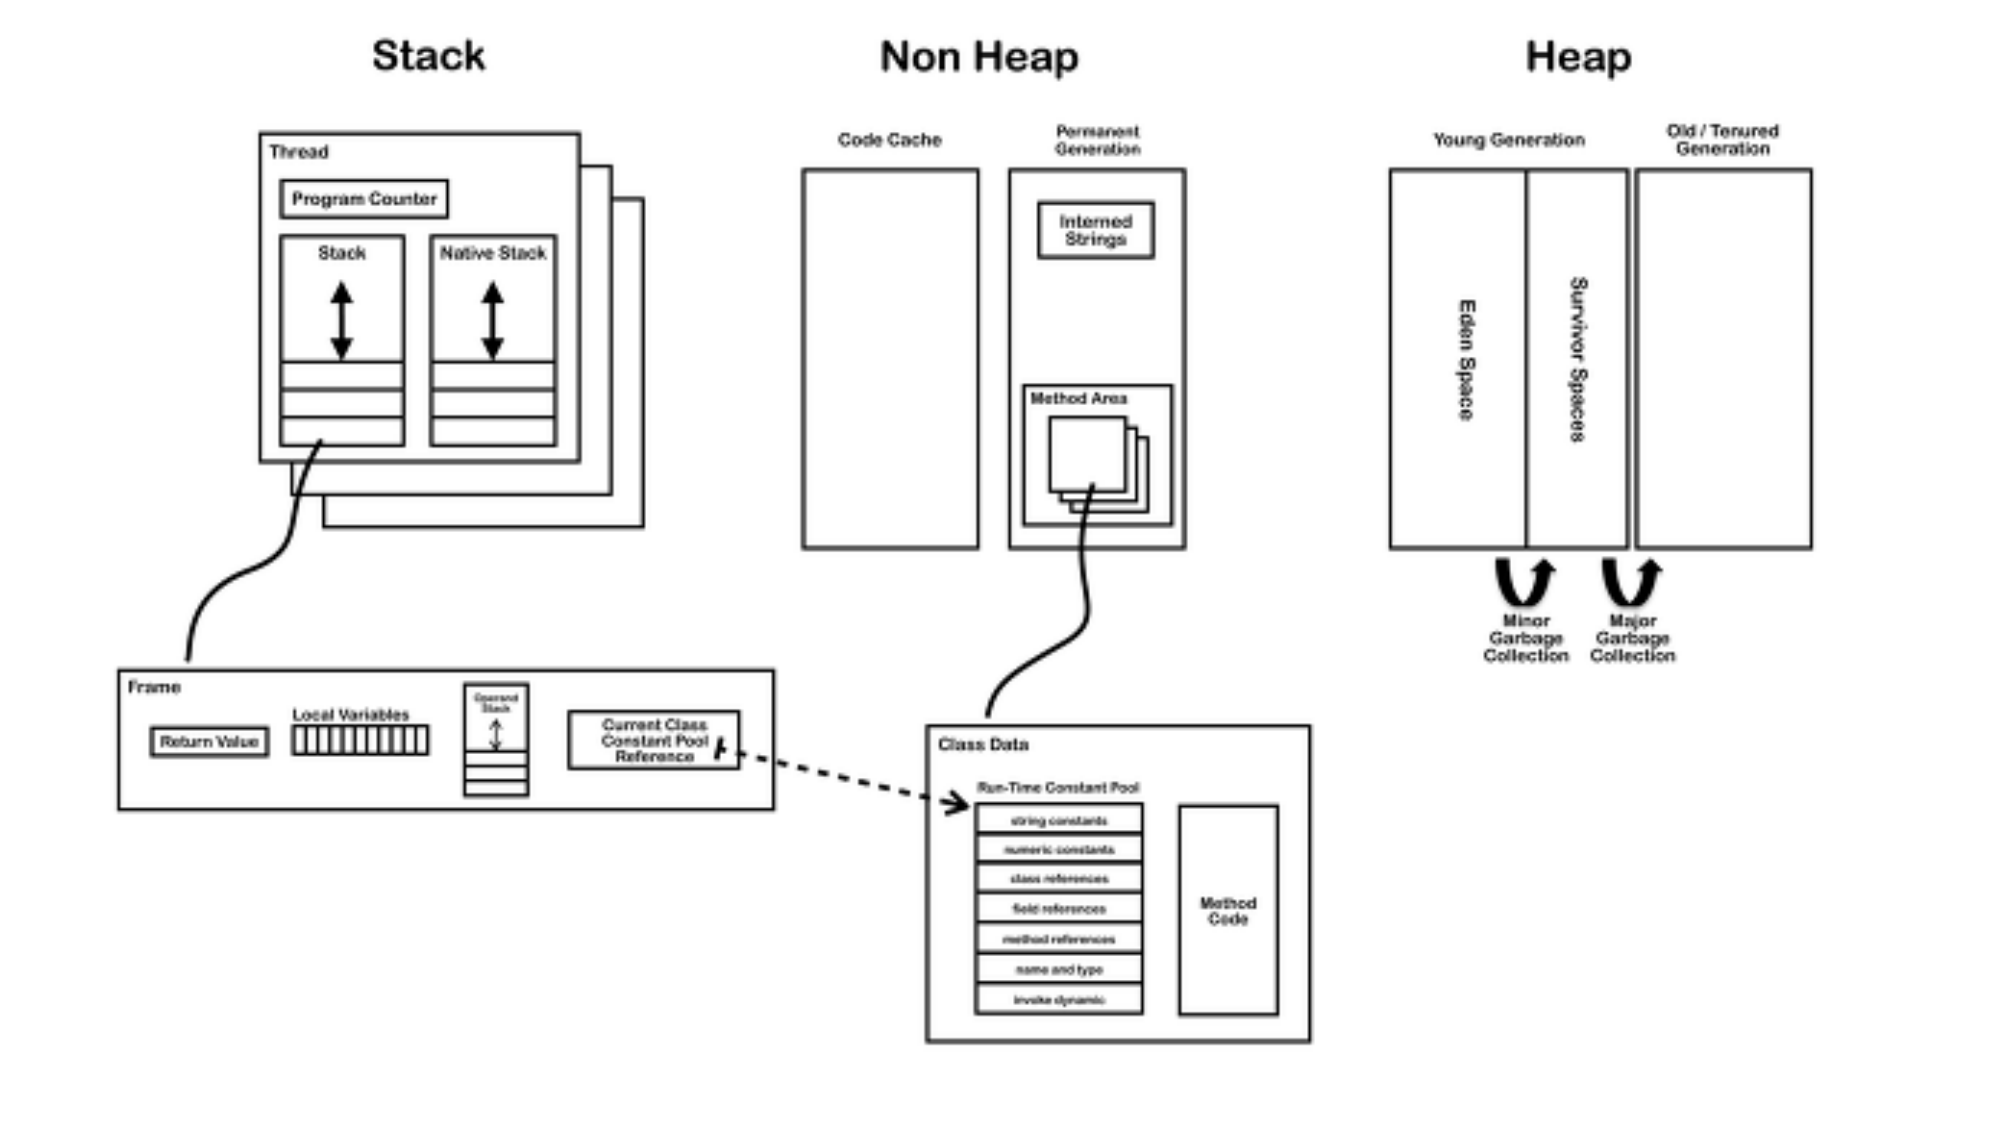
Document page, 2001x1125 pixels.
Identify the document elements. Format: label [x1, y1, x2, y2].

picture [101, 30, 1831, 1054]
